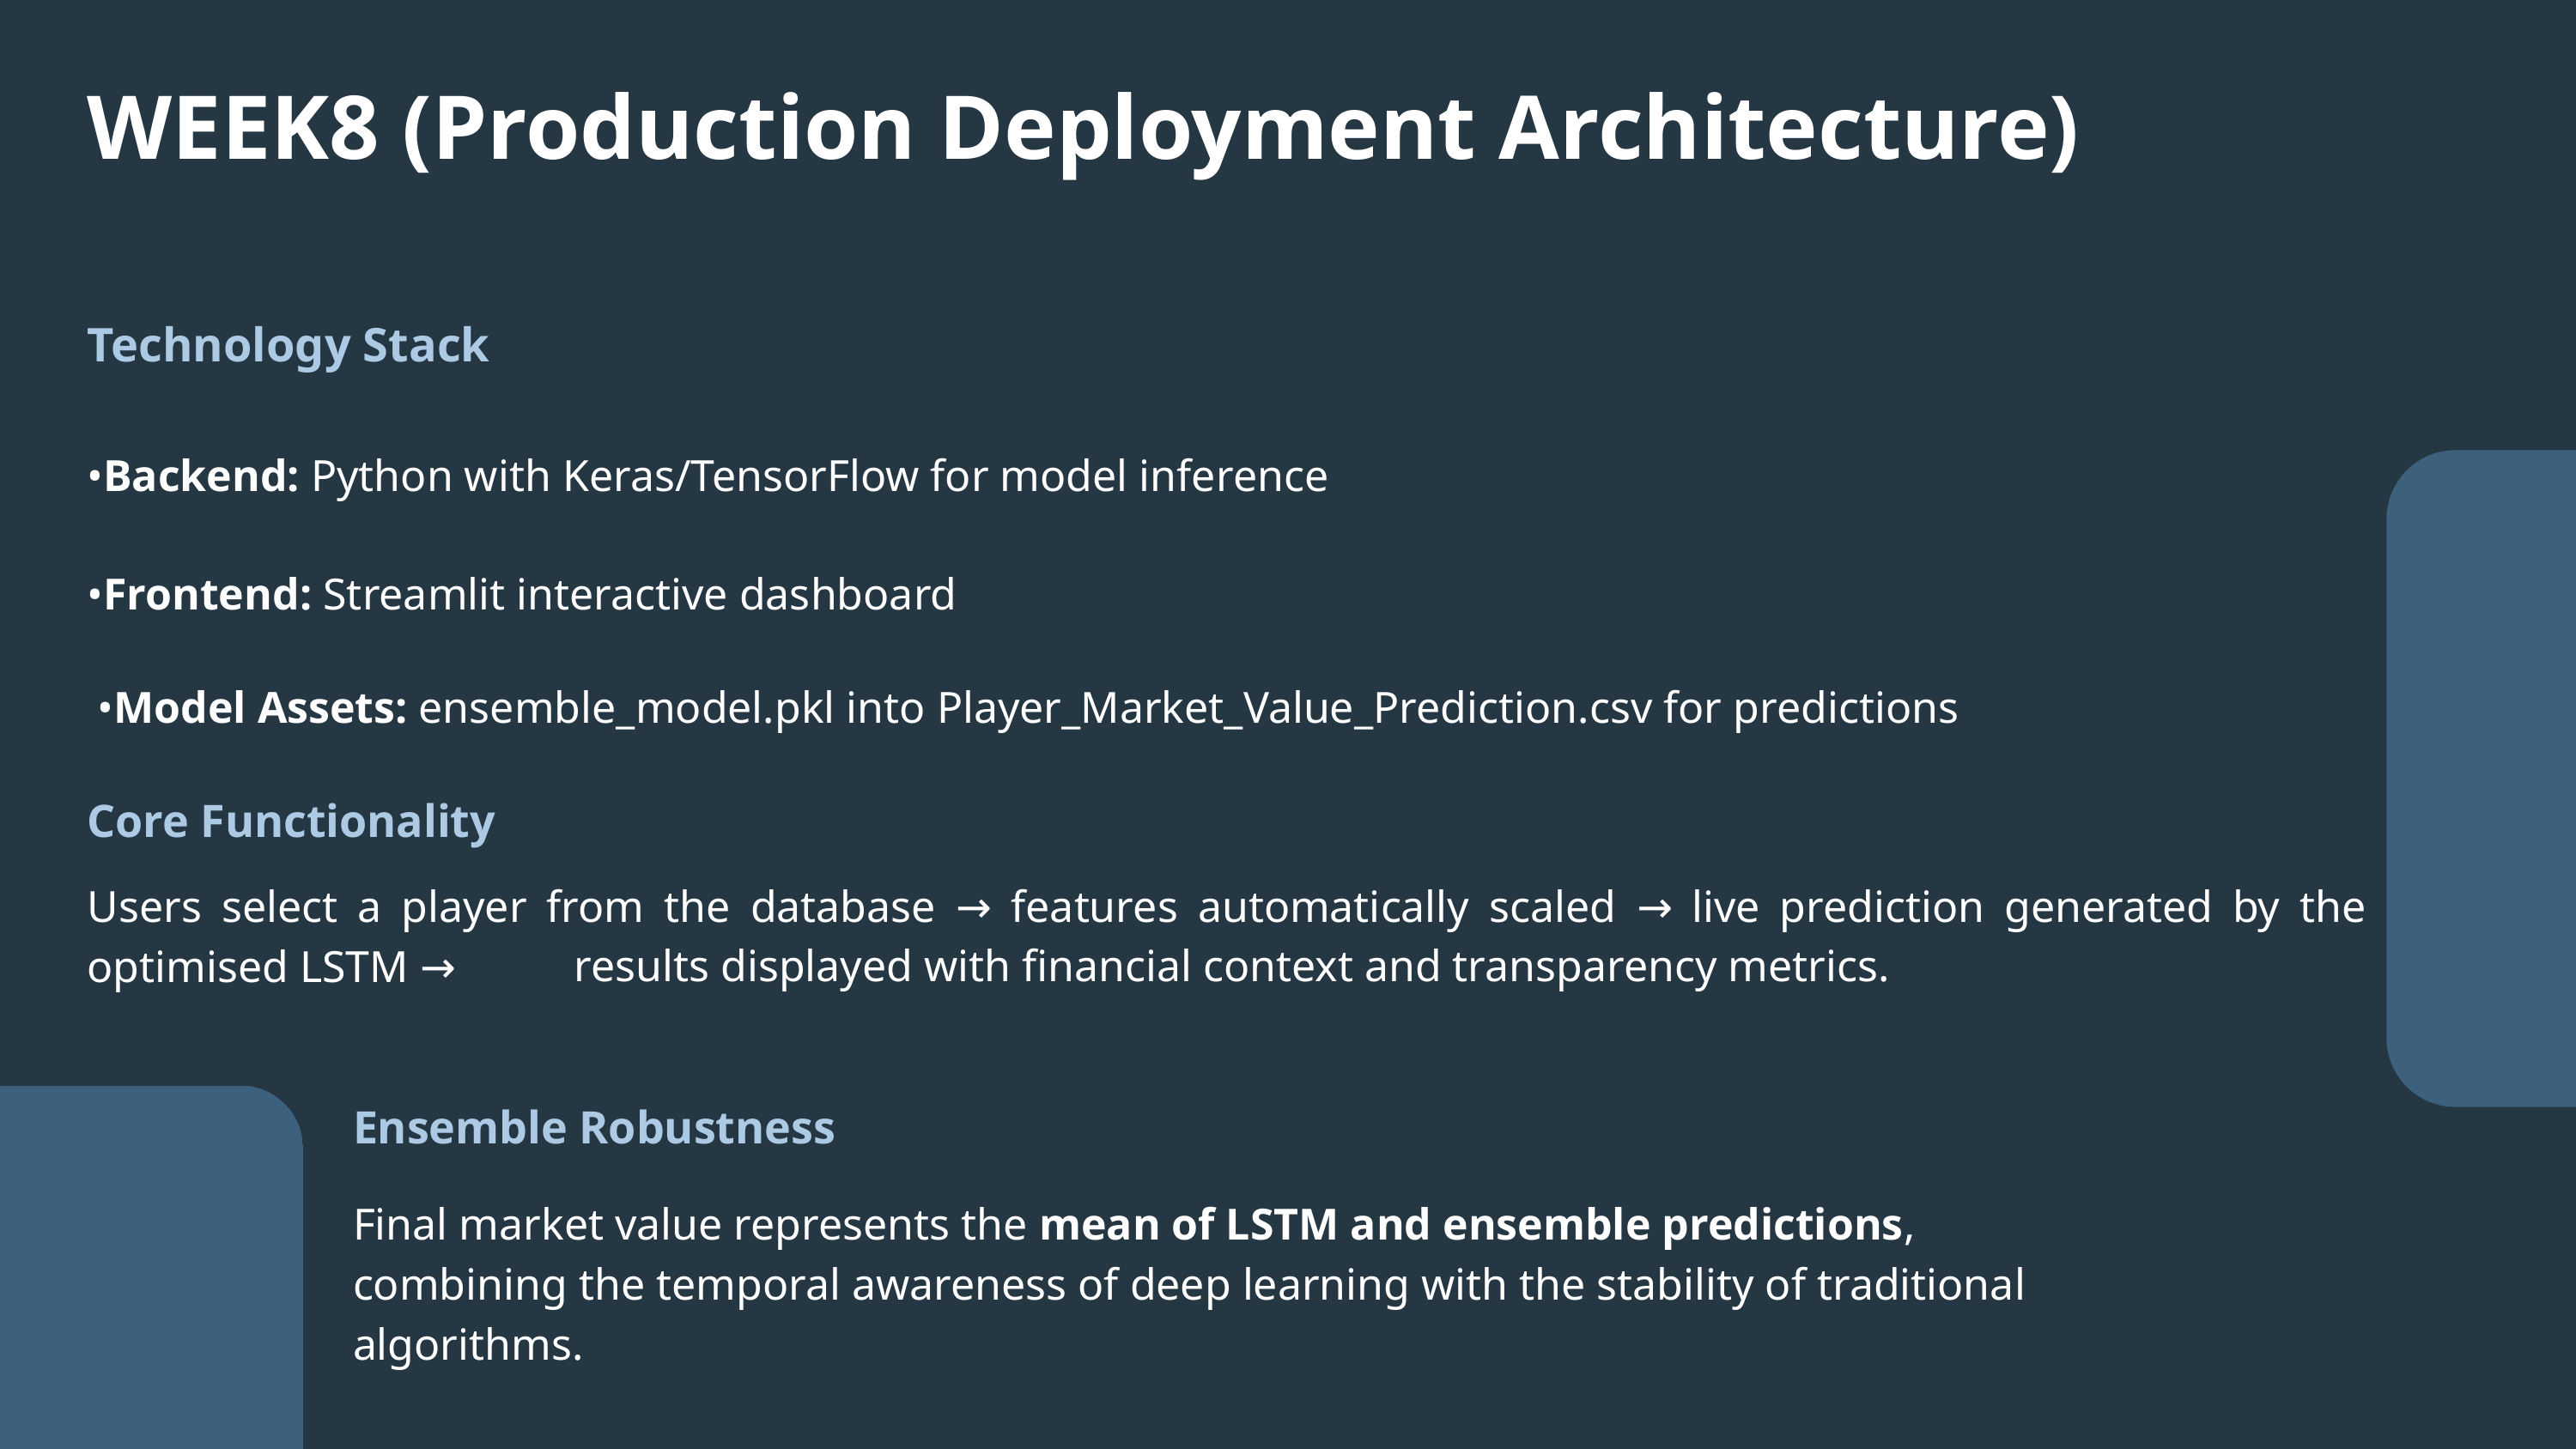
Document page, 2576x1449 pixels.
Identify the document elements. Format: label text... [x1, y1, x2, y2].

text_box Technology Stack [87, 306, 872, 372]
text_box Final market value represents the mean of LSTM and ensemble predictions, combining the temporal awareness of deep learning with the stability of traditional algorithms. [353, 1188, 2119, 1369]
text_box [2386, 450, 2576, 1107]
text_box •Backend: Python with Keras/TensorFlow for model inference [87, 440, 1491, 561]
text_box Ensemble Robustness [353, 1089, 1139, 1216]
text_box •Model Assets: ensemble_model.pkl into Player_Market_Value_Prediction.csv for predictions [97, 671, 2381, 732]
text_box WEEK8 (Production Deployment Architecture) [87, 88, 2576, 265]
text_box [0, 1106, 325, 1449]
text_box Users select a player from the database → features automatically scaled → live prediction generated by the optimised LSTM → [87, 870, 2368, 1052]
text_box •Frontend: Streamlit interactive dashboard [87, 558, 1404, 619]
text_box Core Functionality [87, 783, 872, 870]
